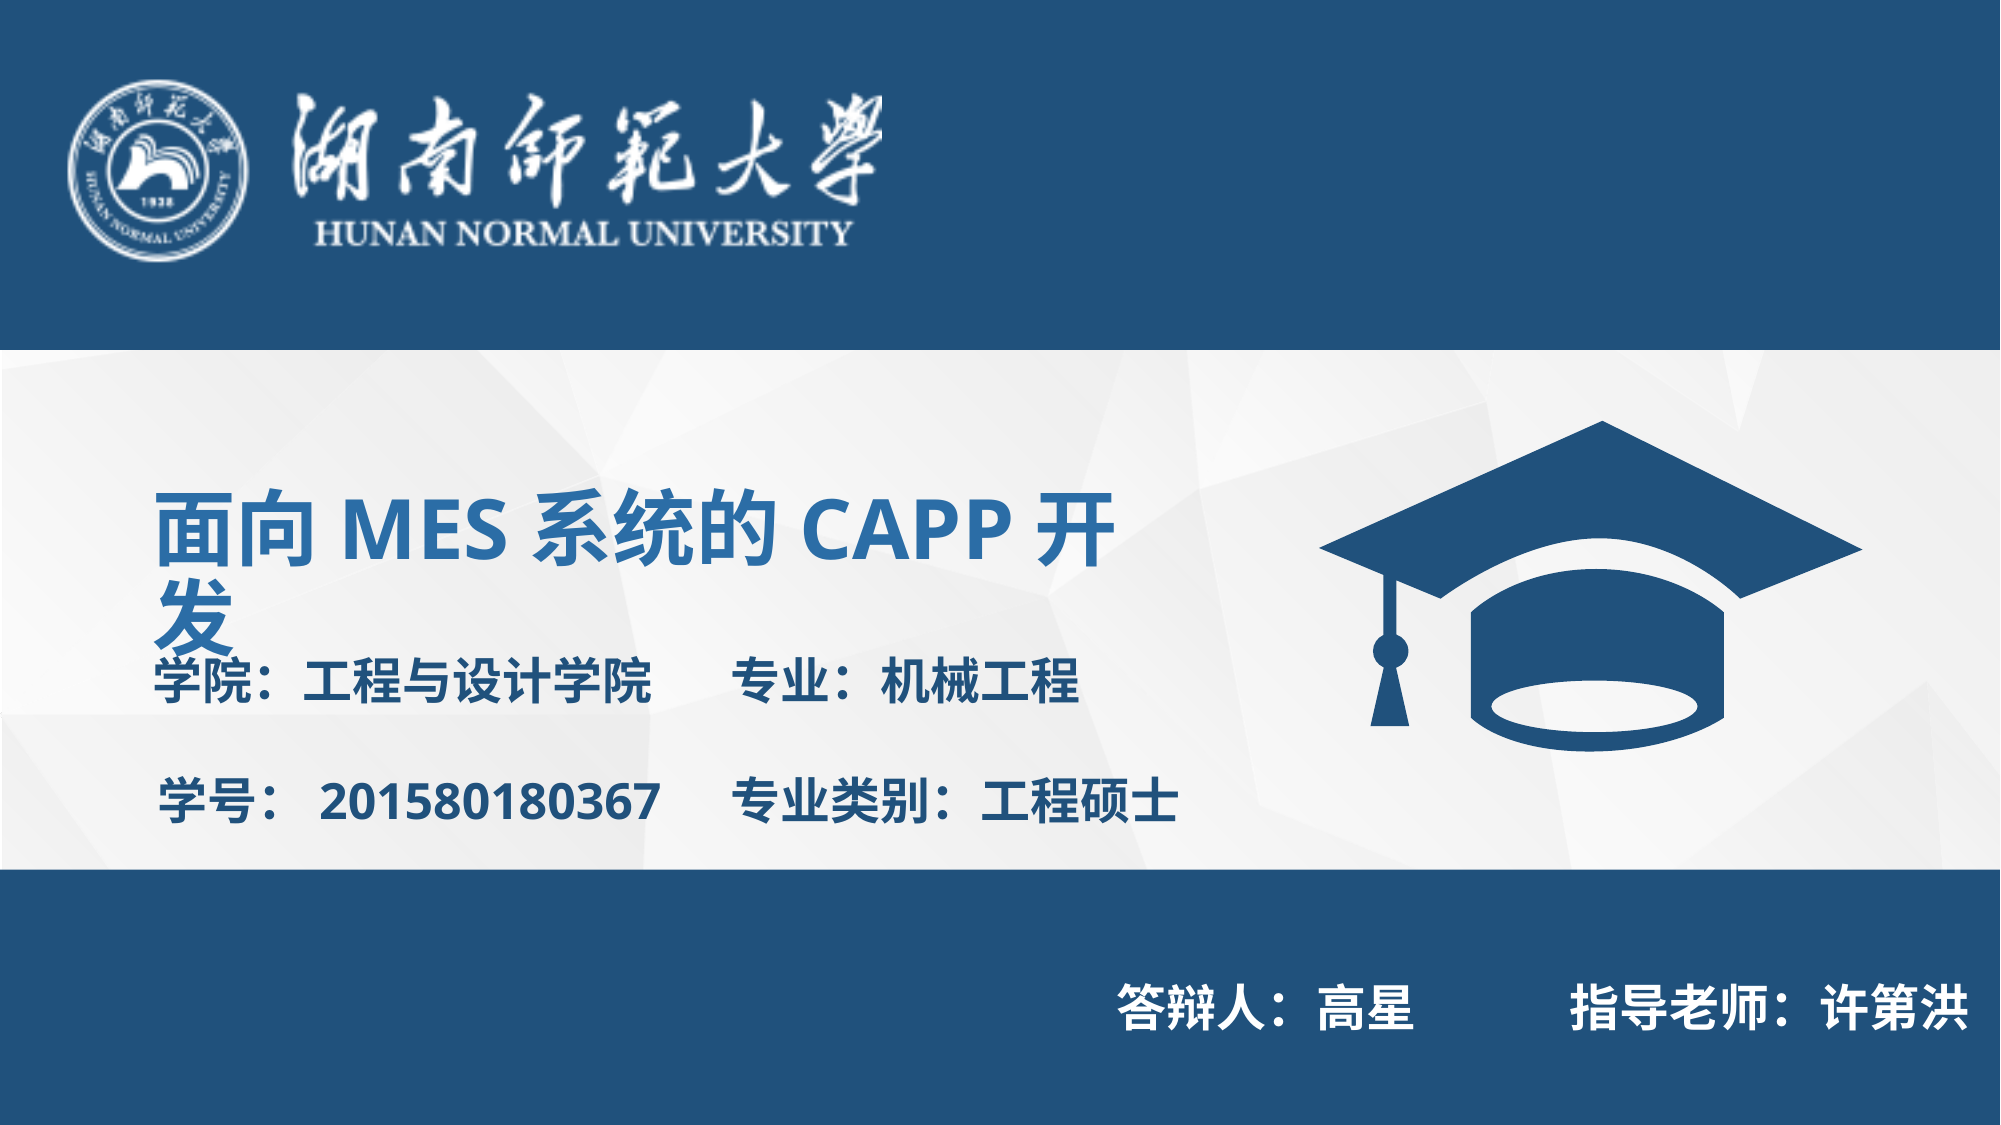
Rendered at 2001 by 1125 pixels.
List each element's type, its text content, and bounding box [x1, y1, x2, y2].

text_box 专业类别：工程硕士 [715, 768, 1272, 852]
list 学院：工程与设计学院 [137, 649, 692, 732]
list 专业：机械工程 [715, 649, 1272, 732]
picture [0, 0, 2001, 1125]
list 答辩人：高星 [1101, 976, 1554, 1059]
list 指导老师：许第洪 [1554, 976, 2000, 1059]
picture [66, 78, 882, 268]
list 面向MES系统的CAPP开发 [137, 479, 1213, 613]
text_box 学号：201580180367 [142, 768, 697, 852]
